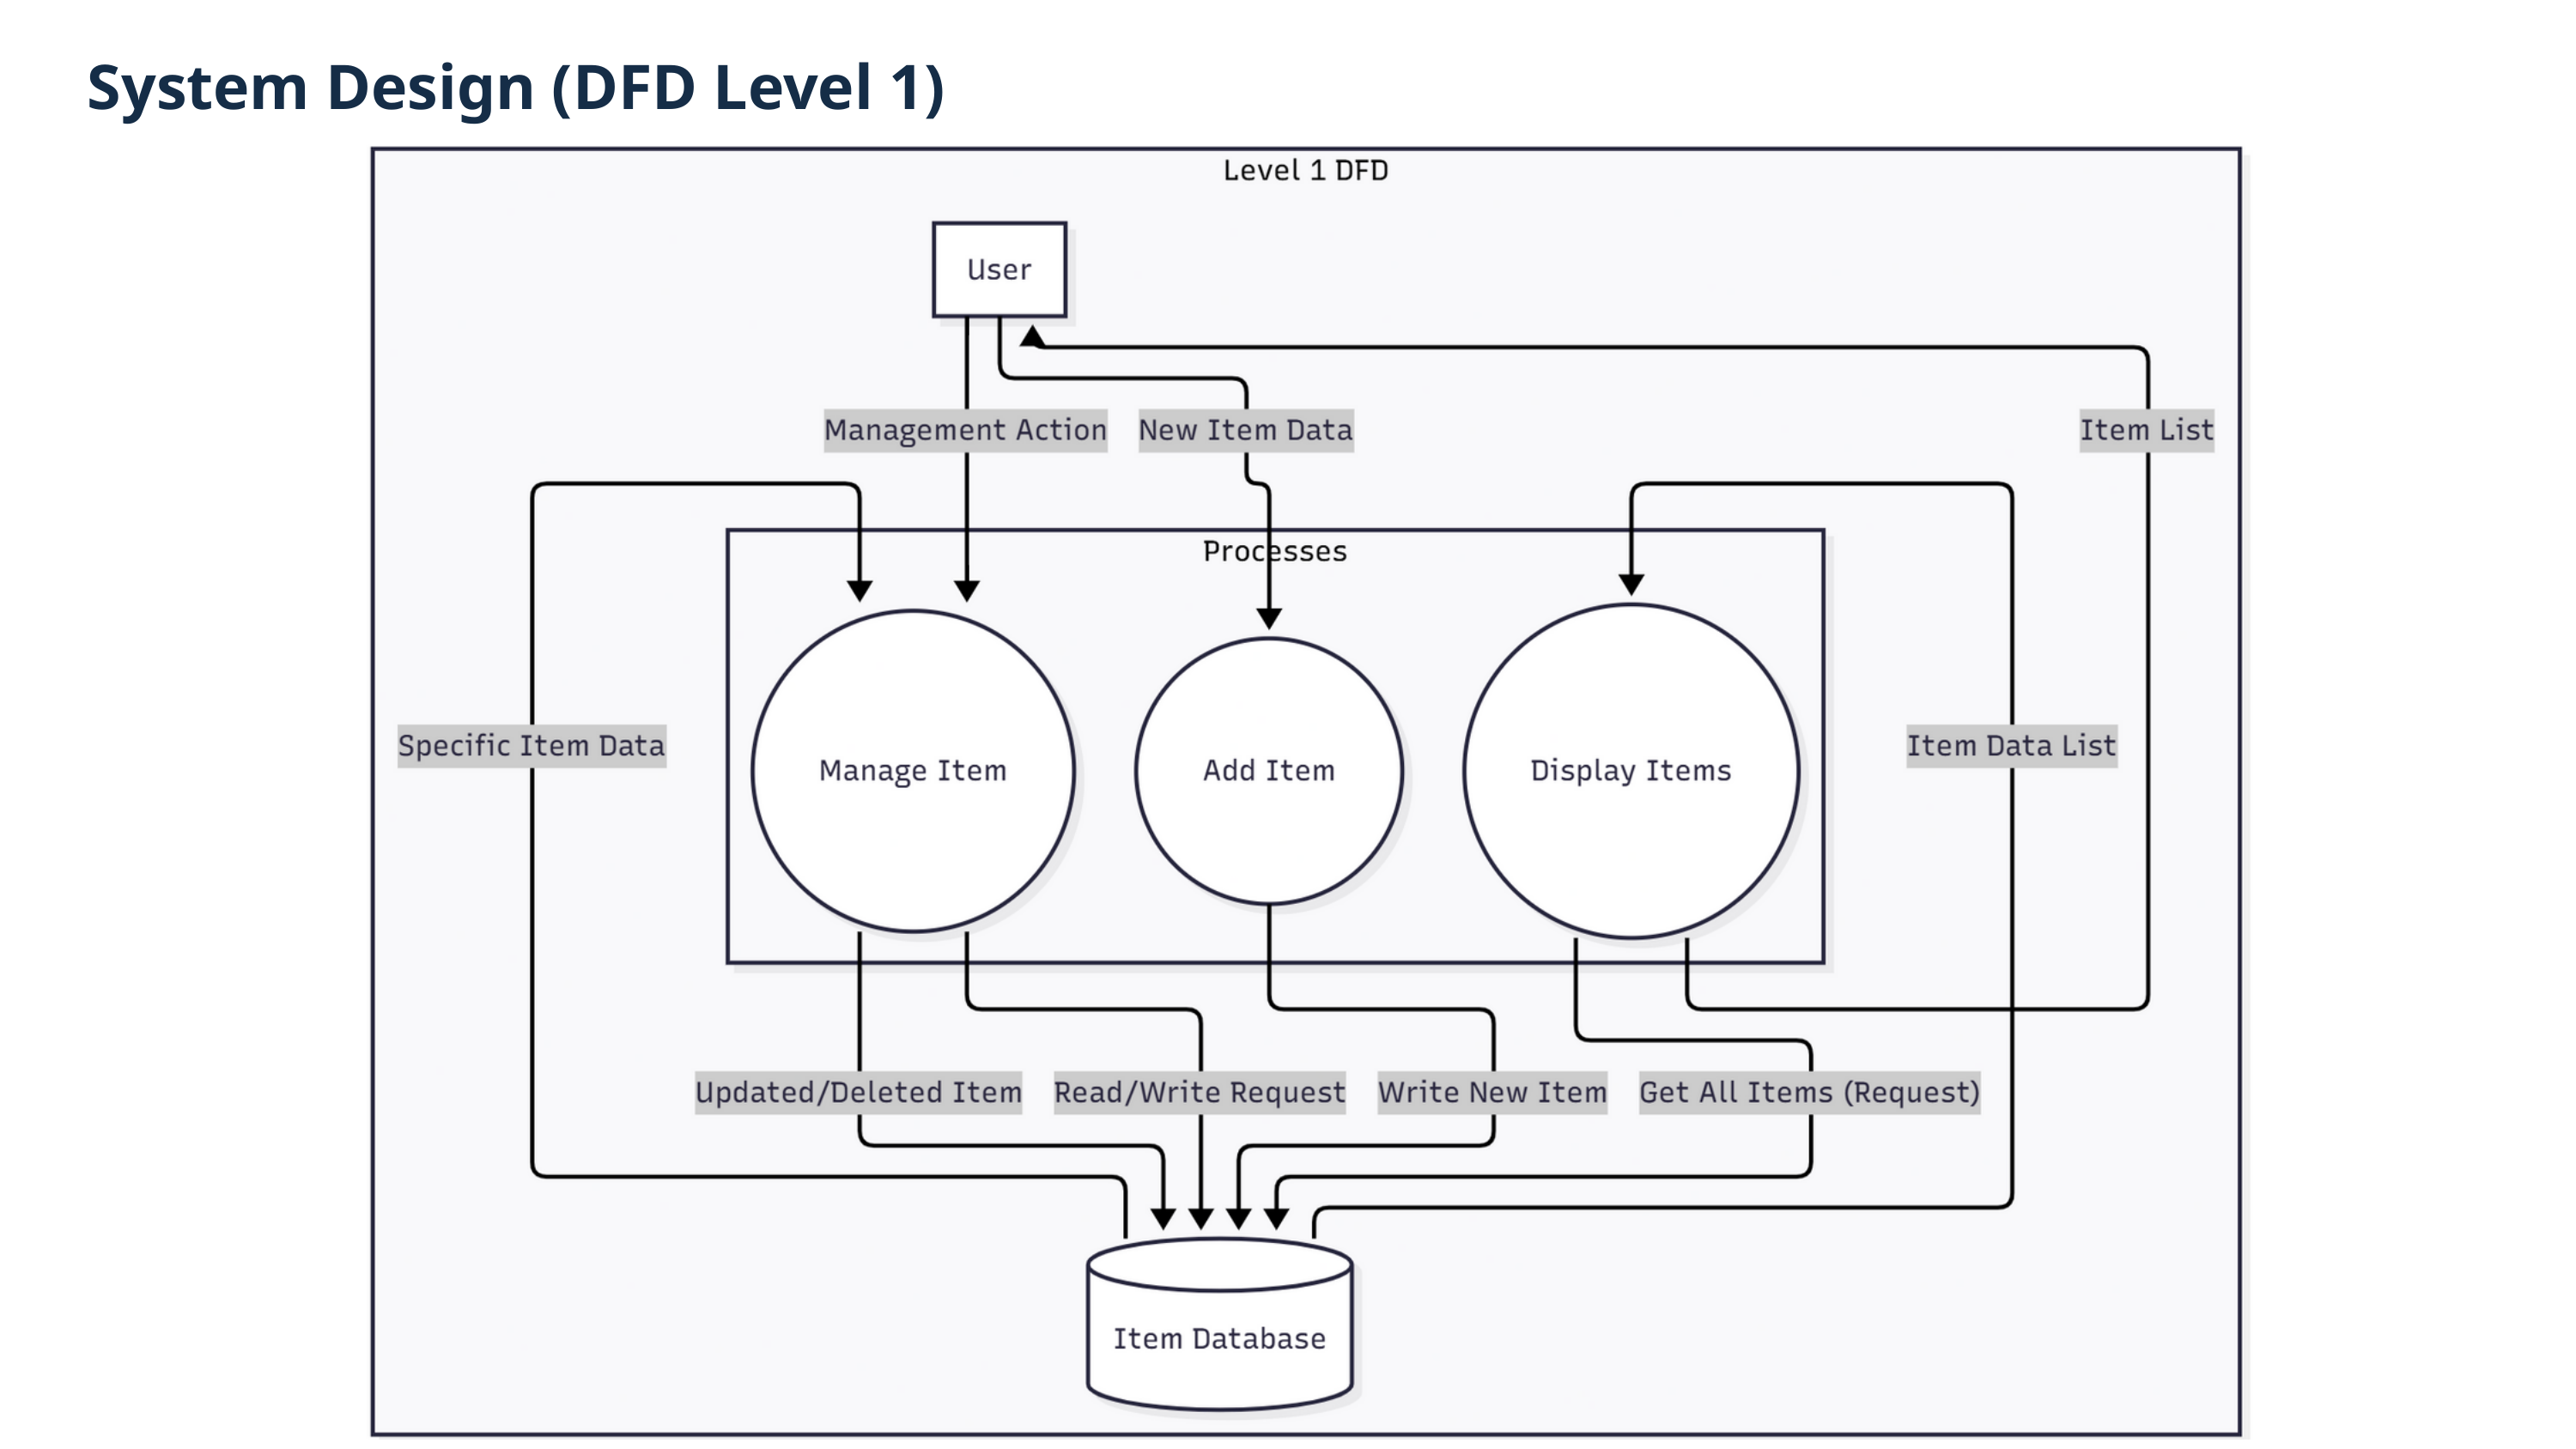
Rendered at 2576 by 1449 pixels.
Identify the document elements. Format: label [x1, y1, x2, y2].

text_box [0, 0, 2576, 1449]
